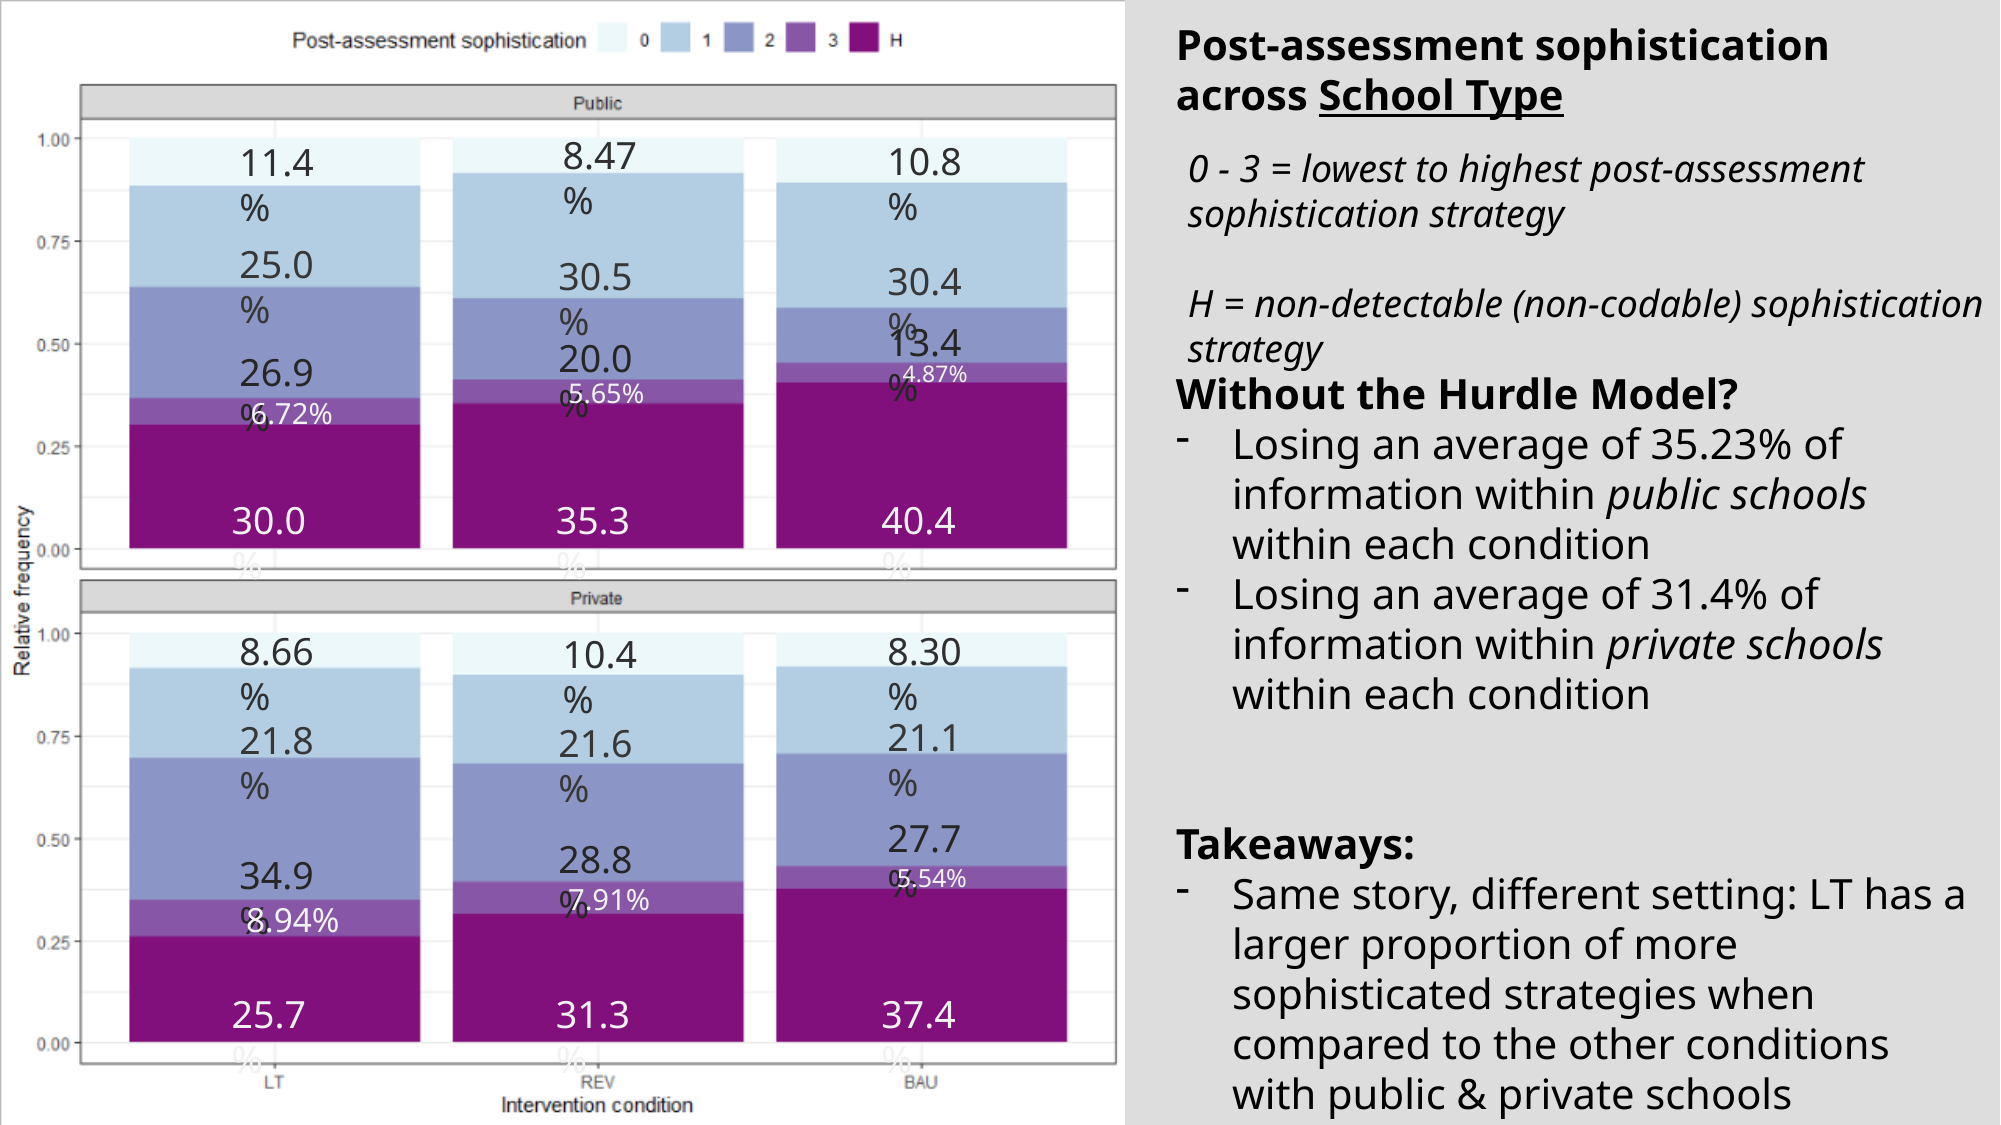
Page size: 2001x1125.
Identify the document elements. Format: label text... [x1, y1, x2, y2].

text_box Without the Hurdle Model? Losing an average of 35.23% of information within public schools within each condition Losing an average of 31.4% of information within private schools within each condition Takeaways: Same story, different setting: LT has a larger proportion of more sophisticated strategies when compared to the other conditions with public & private schools [1161, 360, 1998, 1125]
text_box Post-assessment sophistication across School Type [1161, 11, 1988, 127]
text_box 0 - 3 = lowest to highest post-assessment sophistication strategy H = non-detectable (non-codable) sophistication strategy [1173, 137, 2000, 378]
picture [0, 0, 1125, 1125]
